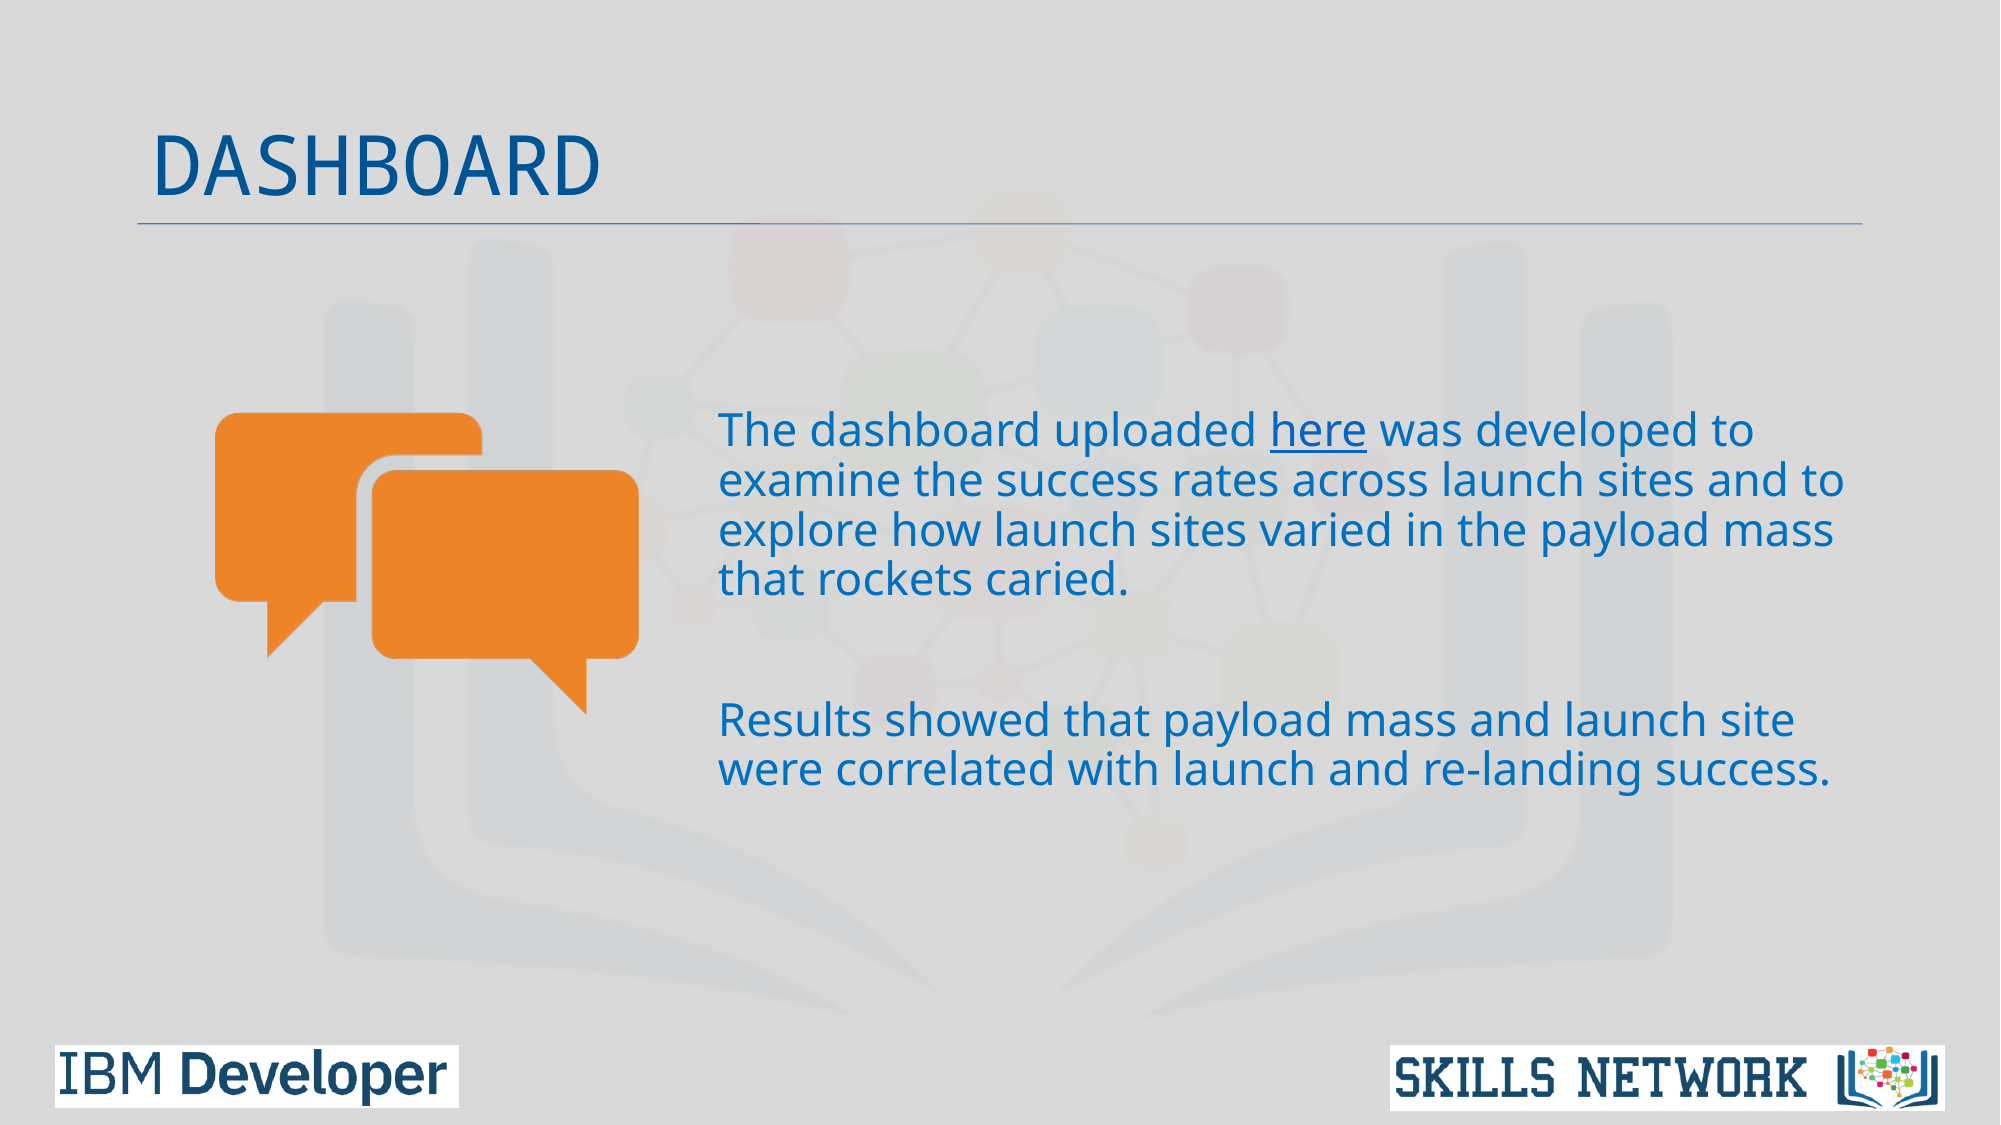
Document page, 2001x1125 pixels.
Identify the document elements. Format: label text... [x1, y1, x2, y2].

picture [176, 311, 678, 813]
title DASHBOARD [137, 59, 1863, 278]
list The dashboard uploaded here was developed to examine the success rates across launch sites and to explore how launch sites varied in the payload mass that rockets caried. Results showed that payload mass and launch site were correlated with launch and re-landing success. [702, 393, 1863, 816]
picture [55, 1045, 459, 1108]
picture [1390, 1045, 1945, 1111]
